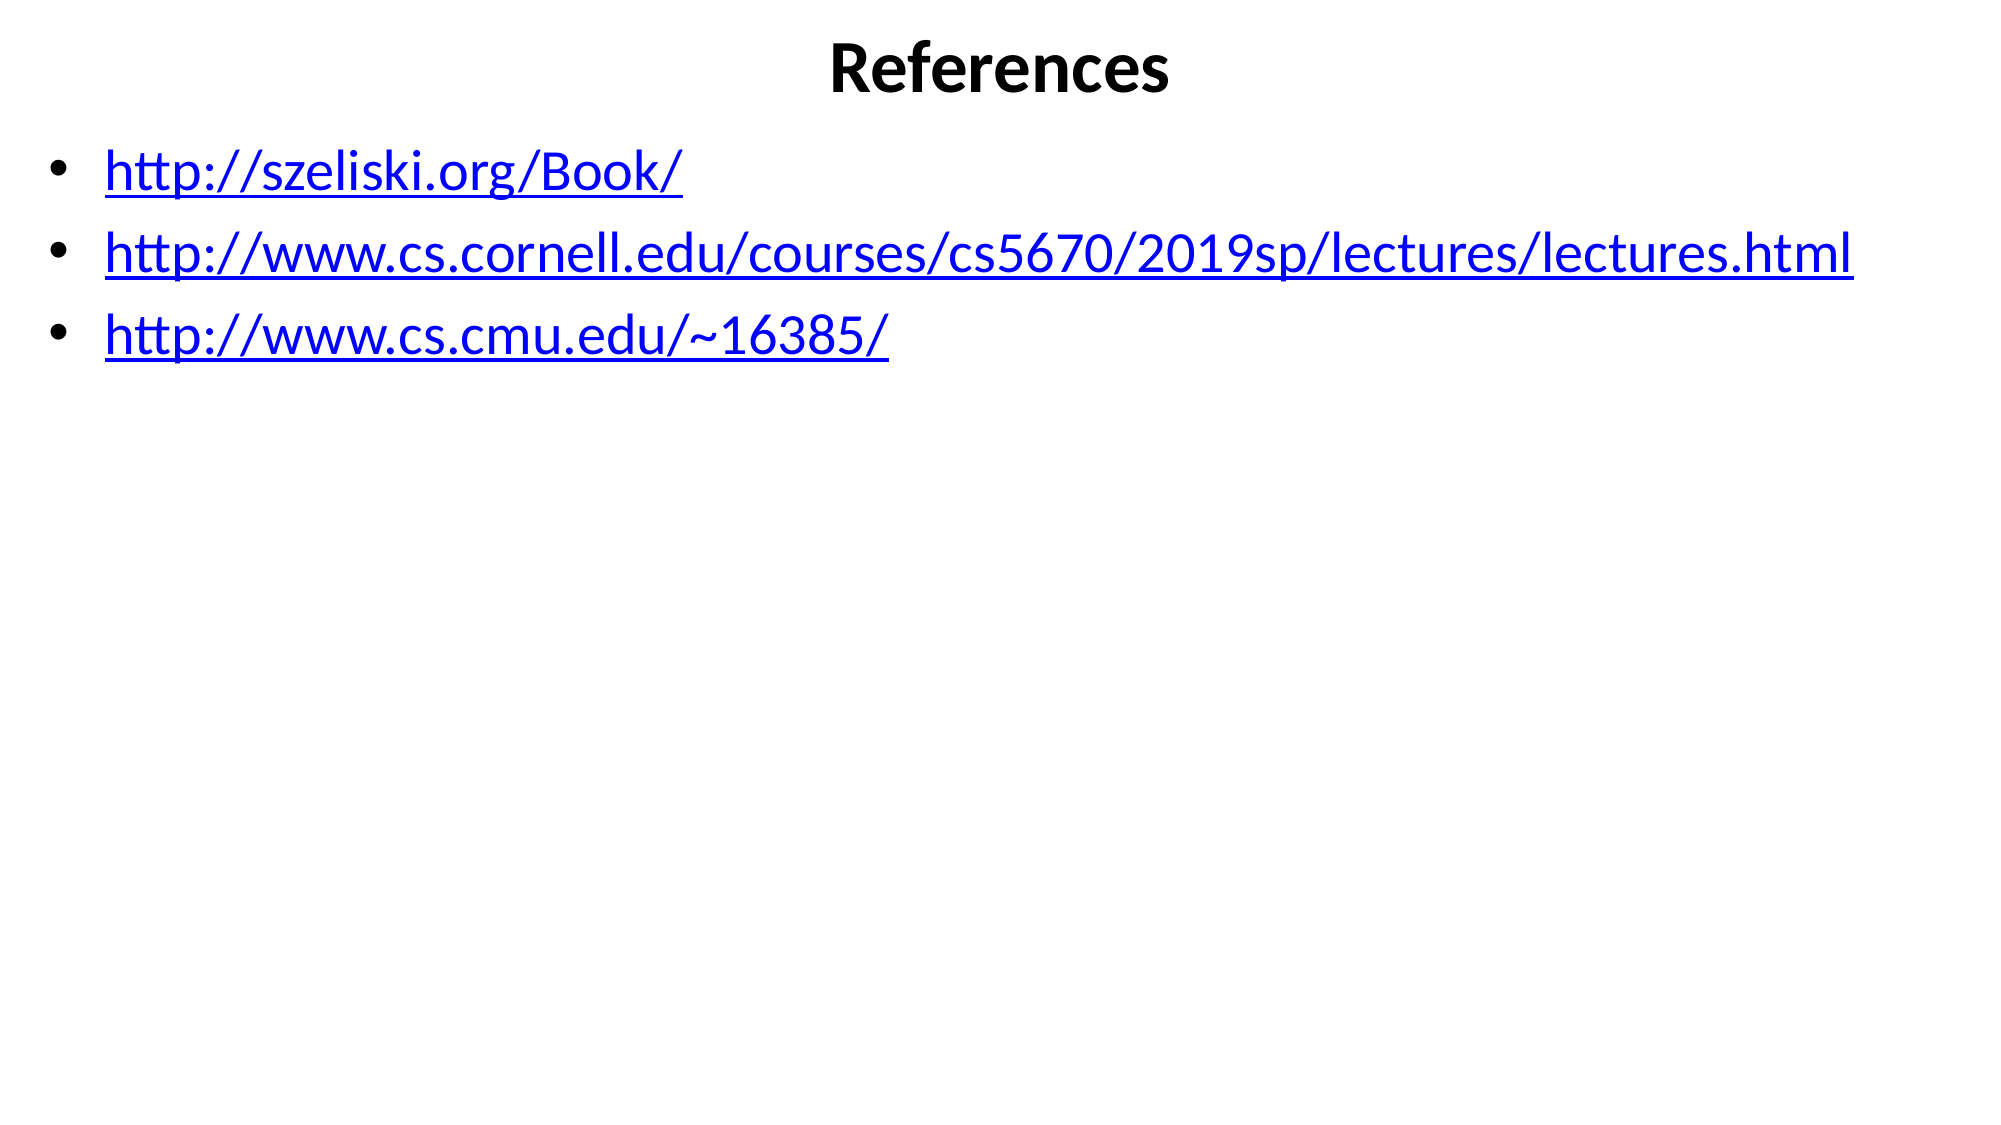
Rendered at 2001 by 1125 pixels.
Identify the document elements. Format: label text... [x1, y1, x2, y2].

list http://szeliski.org/Book/ http://www.cs.cornell.edu/courses/cs5670/2019sp/lectures/lectures.html http://www.cs.cmu.edu/~16385/ [33, 125, 1967, 1063]
title References [33, 0, 1967, 125]
